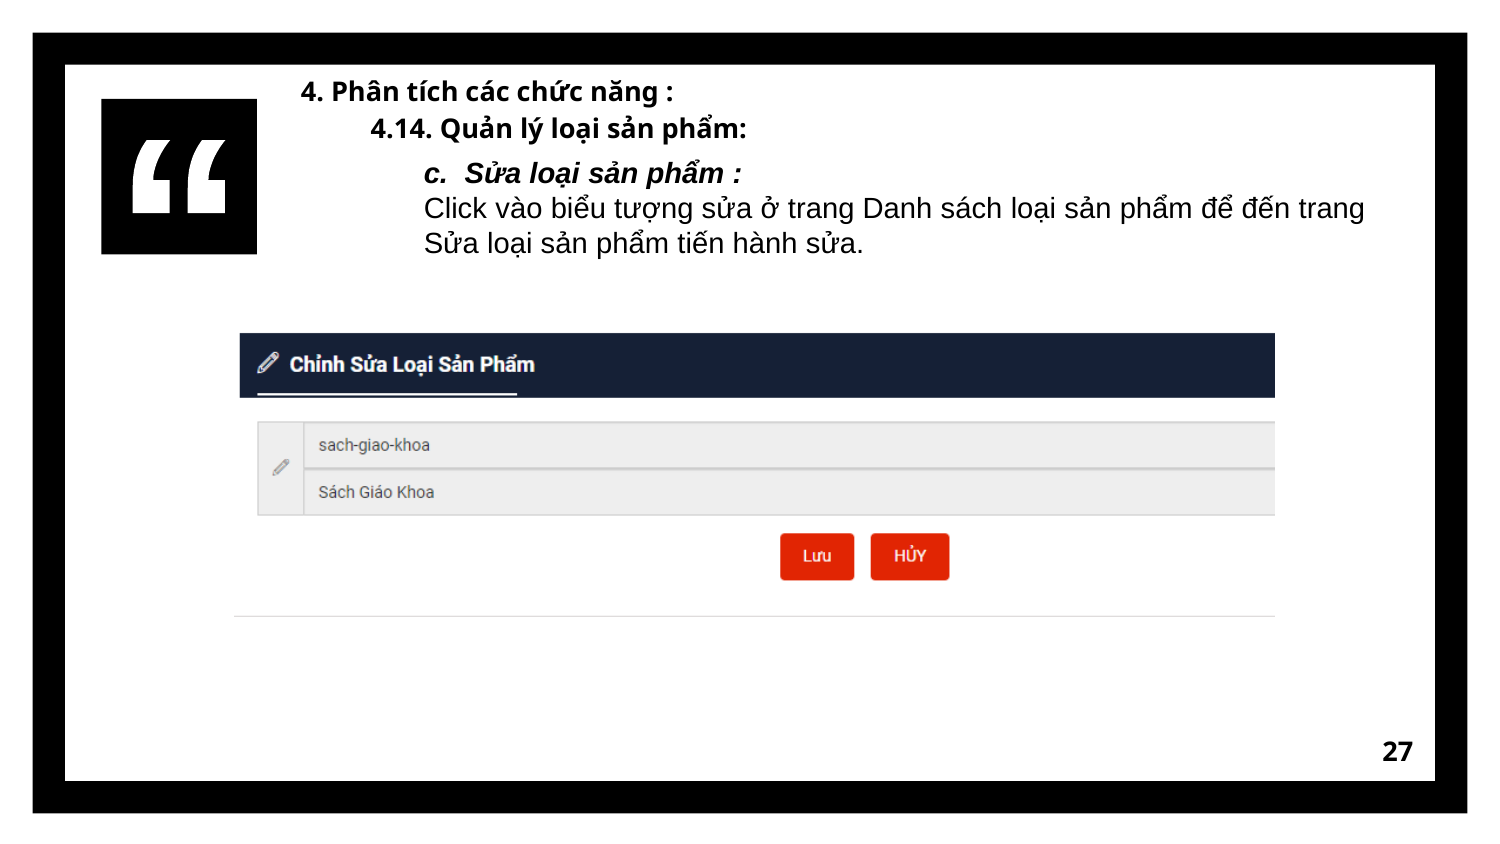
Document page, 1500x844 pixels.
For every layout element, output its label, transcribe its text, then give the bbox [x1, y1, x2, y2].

picture [234, 319, 1275, 617]
text_box c. Sửa loại sản phẩm : Click vào biểu tượng sửa ở trang Danh sách loại sản phẩm để đến trang Sửa loại sản phẩm tiến hành sửa. [409, 146, 1429, 267]
list 4. Phân tích các chức năng : 4.14. Quản lý loại sản phẩm: [285, 54, 1132, 167]
slide_number 27 [1338, 720, 1429, 786]
